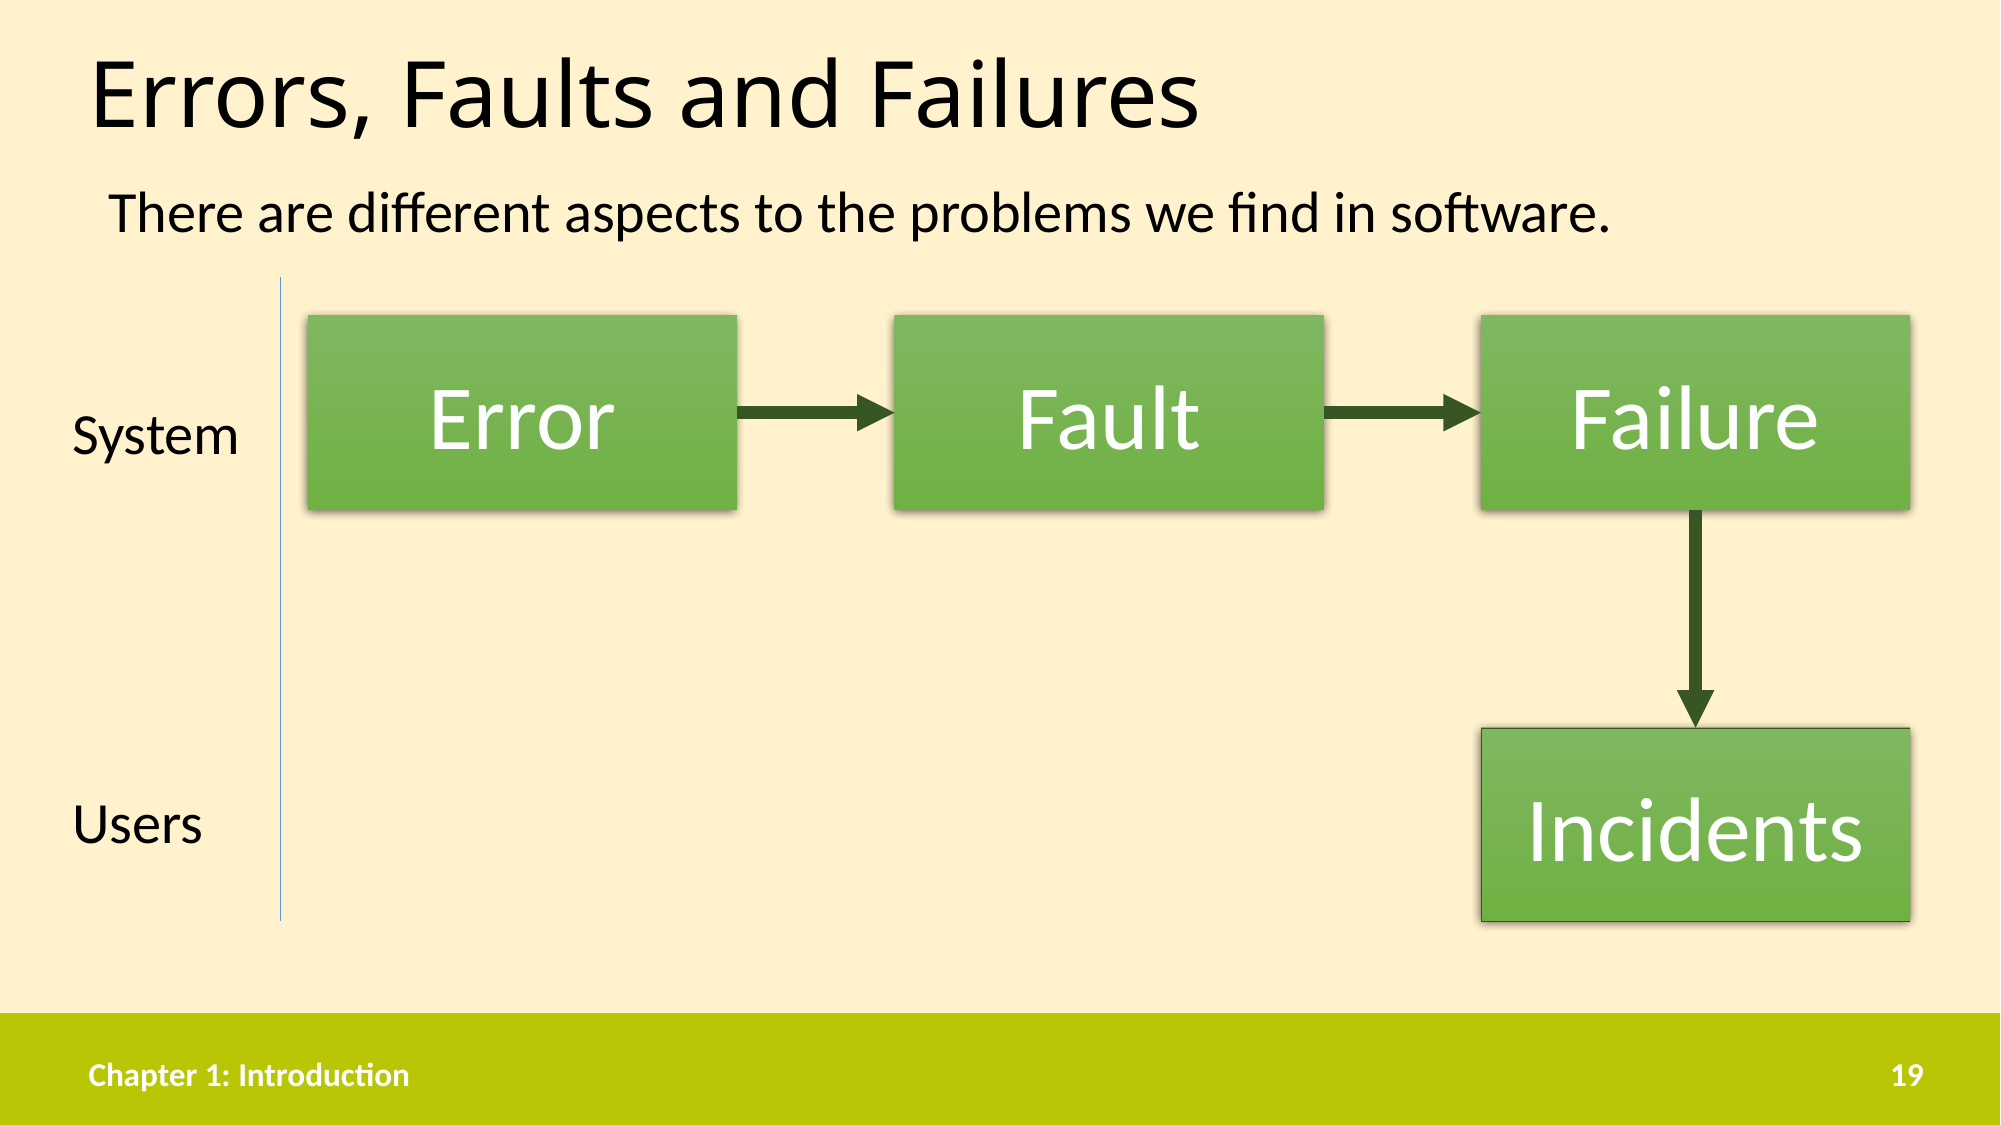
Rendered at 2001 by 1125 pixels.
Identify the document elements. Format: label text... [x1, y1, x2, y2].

text_box Users [57, 777, 218, 863]
text_box There are different aspects to the problems we find in software. [93, 166, 1911, 252]
text_box Incidents [1481, 727, 1911, 922]
footer Chapter 1: Introduction [73, 1042, 1002, 1103]
text_box Failure [1481, 315, 1911, 510]
text_box Error [308, 315, 738, 510]
text_box Fault [894, 315, 1324, 510]
text_box System [57, 388, 256, 474]
title Errors, Faults and Failures [73, 40, 1939, 156]
slide_number 19 [1412, 1042, 1939, 1103]
